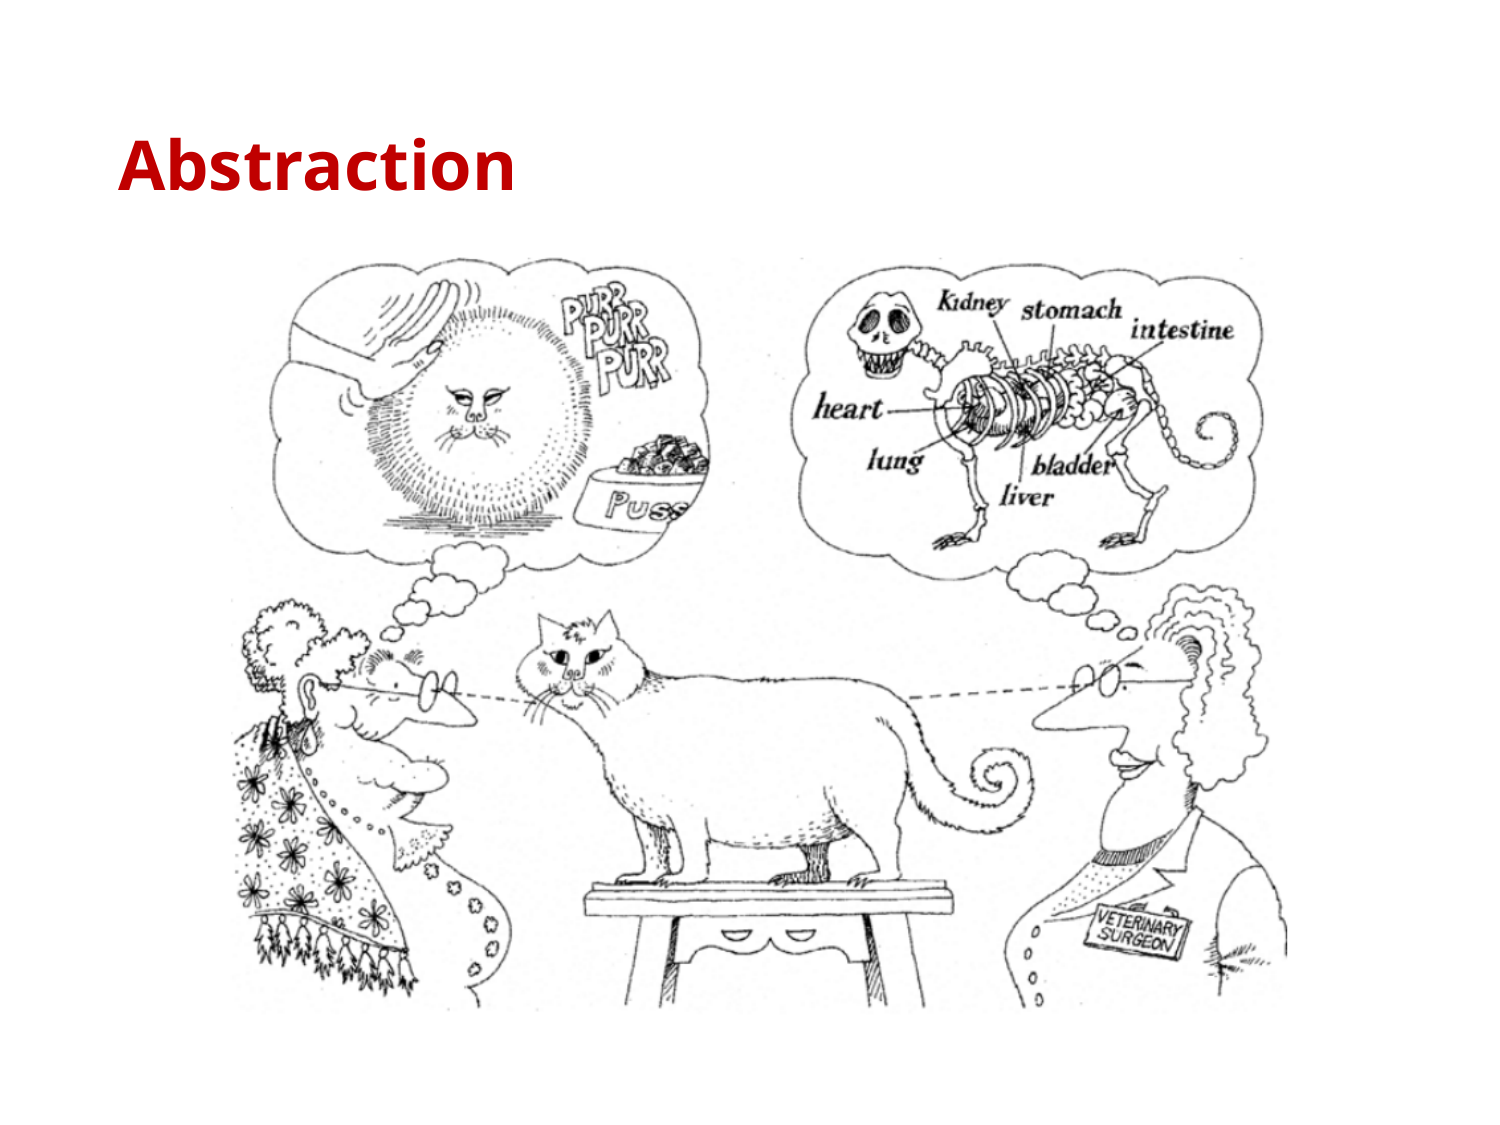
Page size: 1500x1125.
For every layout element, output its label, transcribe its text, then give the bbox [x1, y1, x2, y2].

title Abstraction [103, 59, 1397, 278]
picture [165, 242, 1335, 1025]
